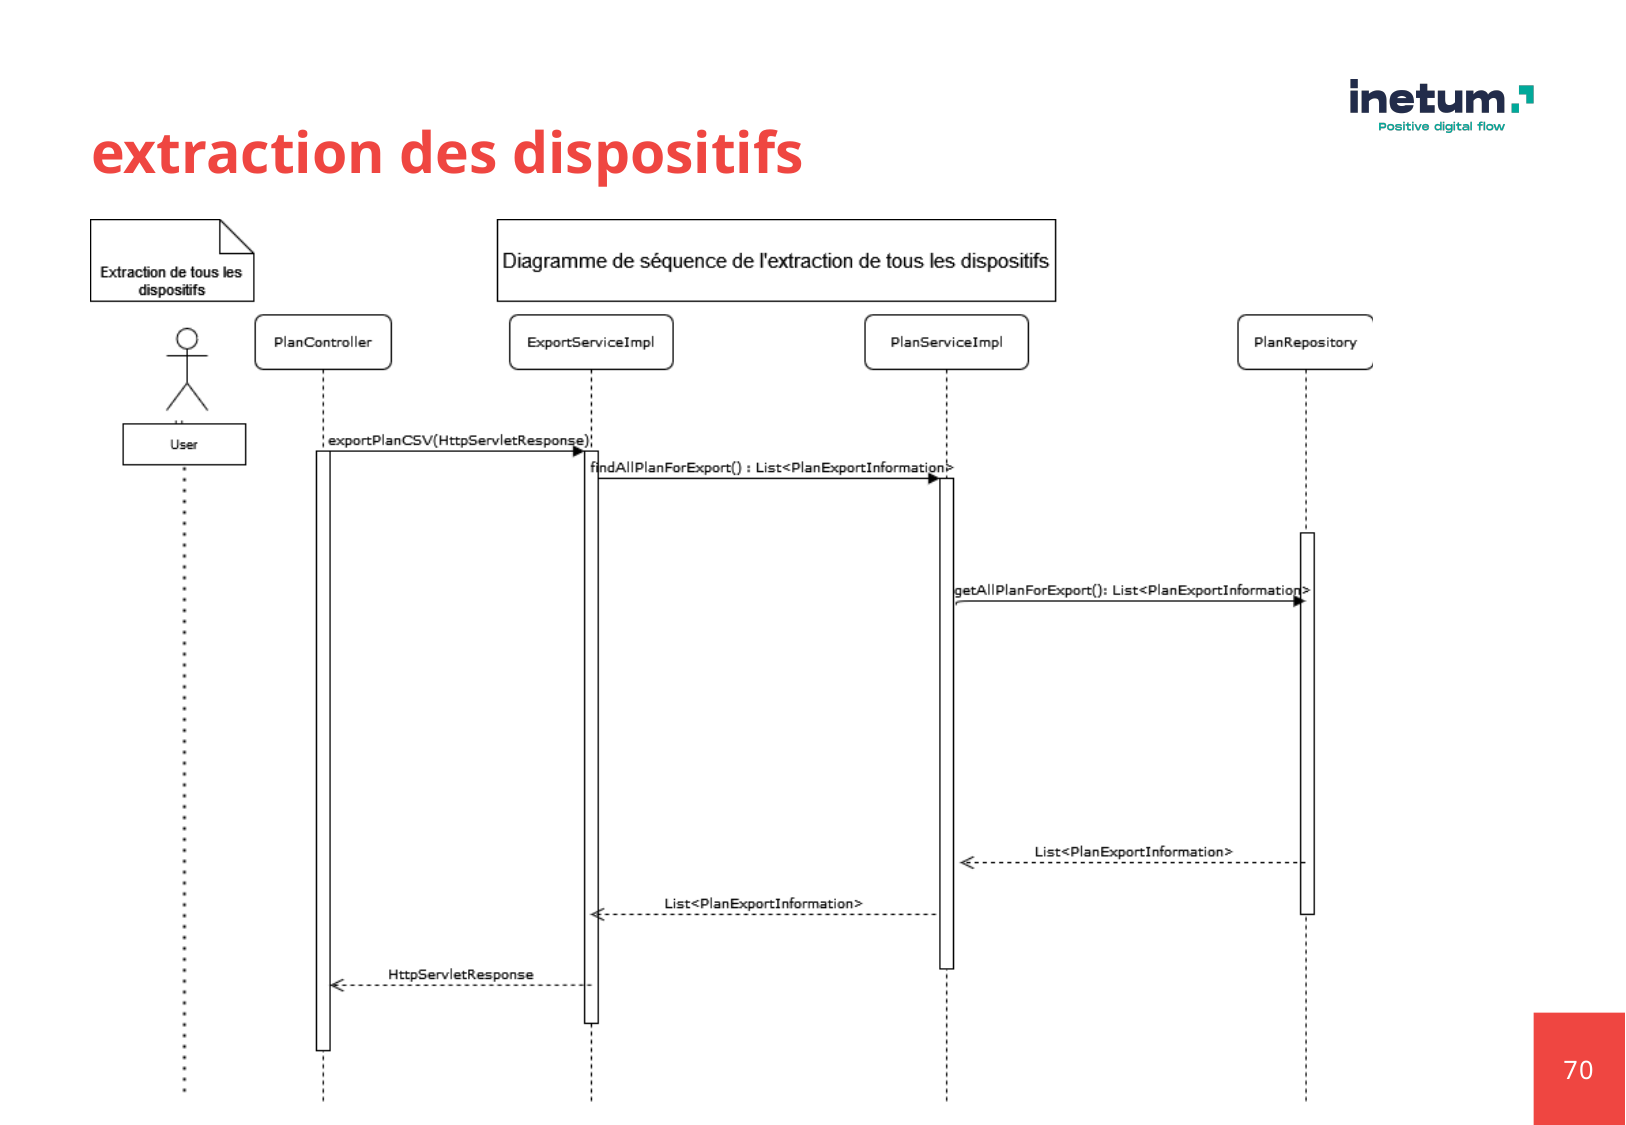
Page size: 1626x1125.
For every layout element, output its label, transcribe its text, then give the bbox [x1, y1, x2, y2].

picture [1350, 79, 1534, 133]
picture [89, 219, 1374, 1105]
title extraction des dispositifs [90, 114, 1331, 187]
